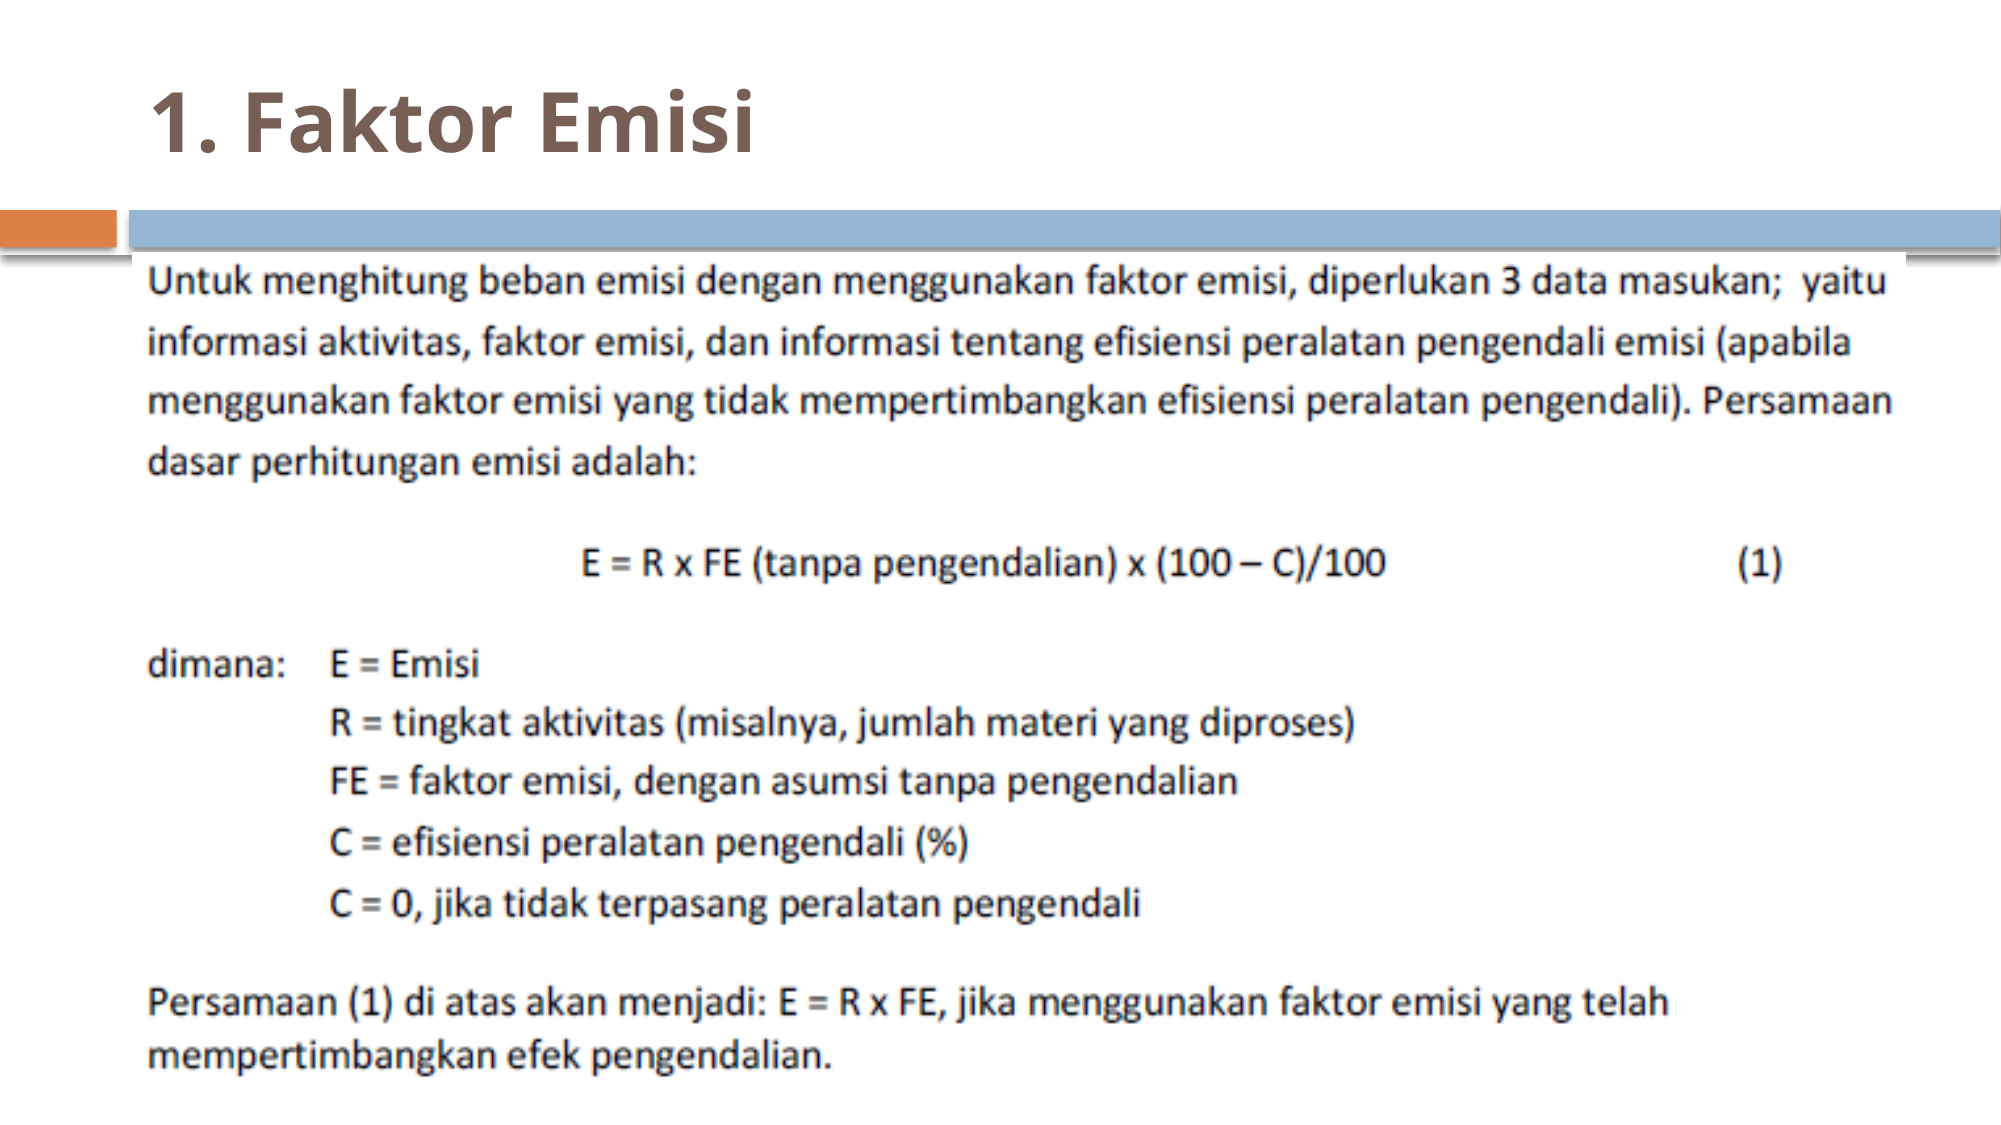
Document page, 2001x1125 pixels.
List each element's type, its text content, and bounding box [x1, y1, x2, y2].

title 1. Faktor Emisi [133, 37, 1918, 200]
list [132, 251, 1906, 1125]
